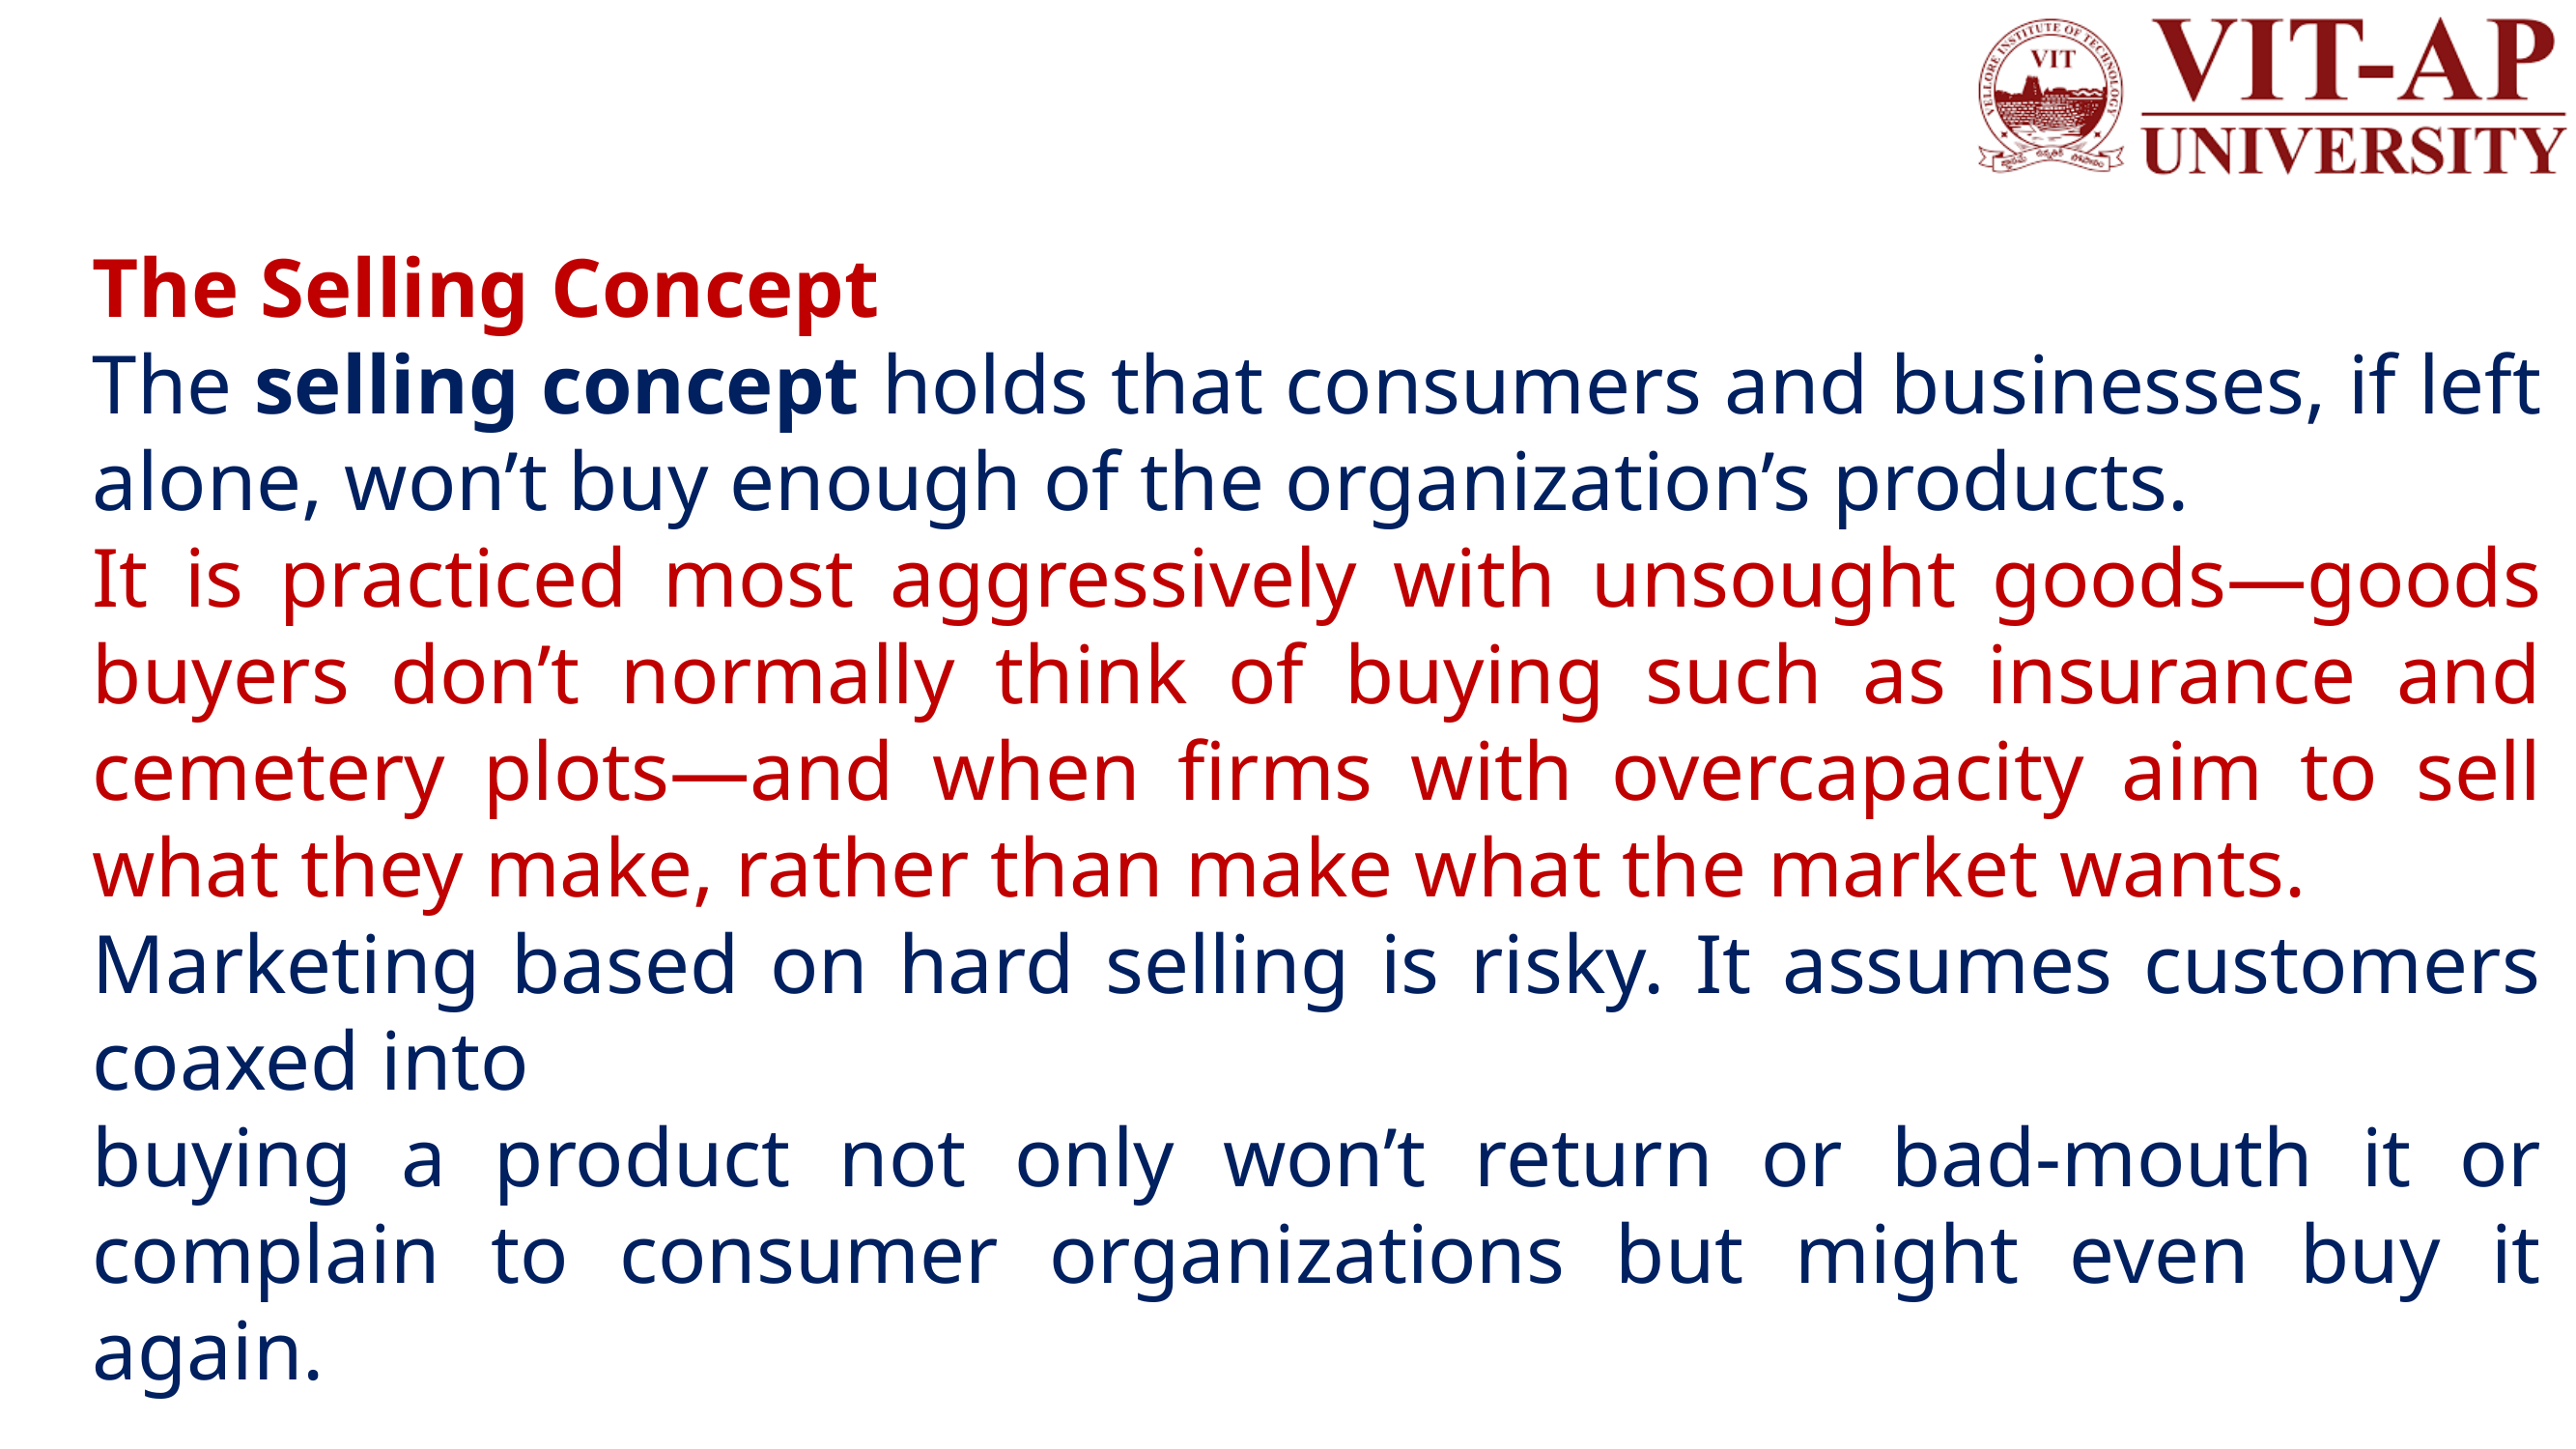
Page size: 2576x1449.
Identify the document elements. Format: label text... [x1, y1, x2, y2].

list The Selling Concept The selling concept holds that consumers and businesses, if left alone, won’t buy enough of the organization’s products. It is practiced most aggressively with unsought goods—goods buyers don’t normally think of buying such as insurance and cemetery plots—and when firms with overcapacity aim to sell what they make, rather than make what the market wants. Marketing based on hard selling is risky. It assumes customers coaxed into buying a product not only won’t return or bad-mouth it or complain to consumer organizations but might even buy it again. [92, 237, 2544, 1212]
picture [1966, 1, 2576, 190]
